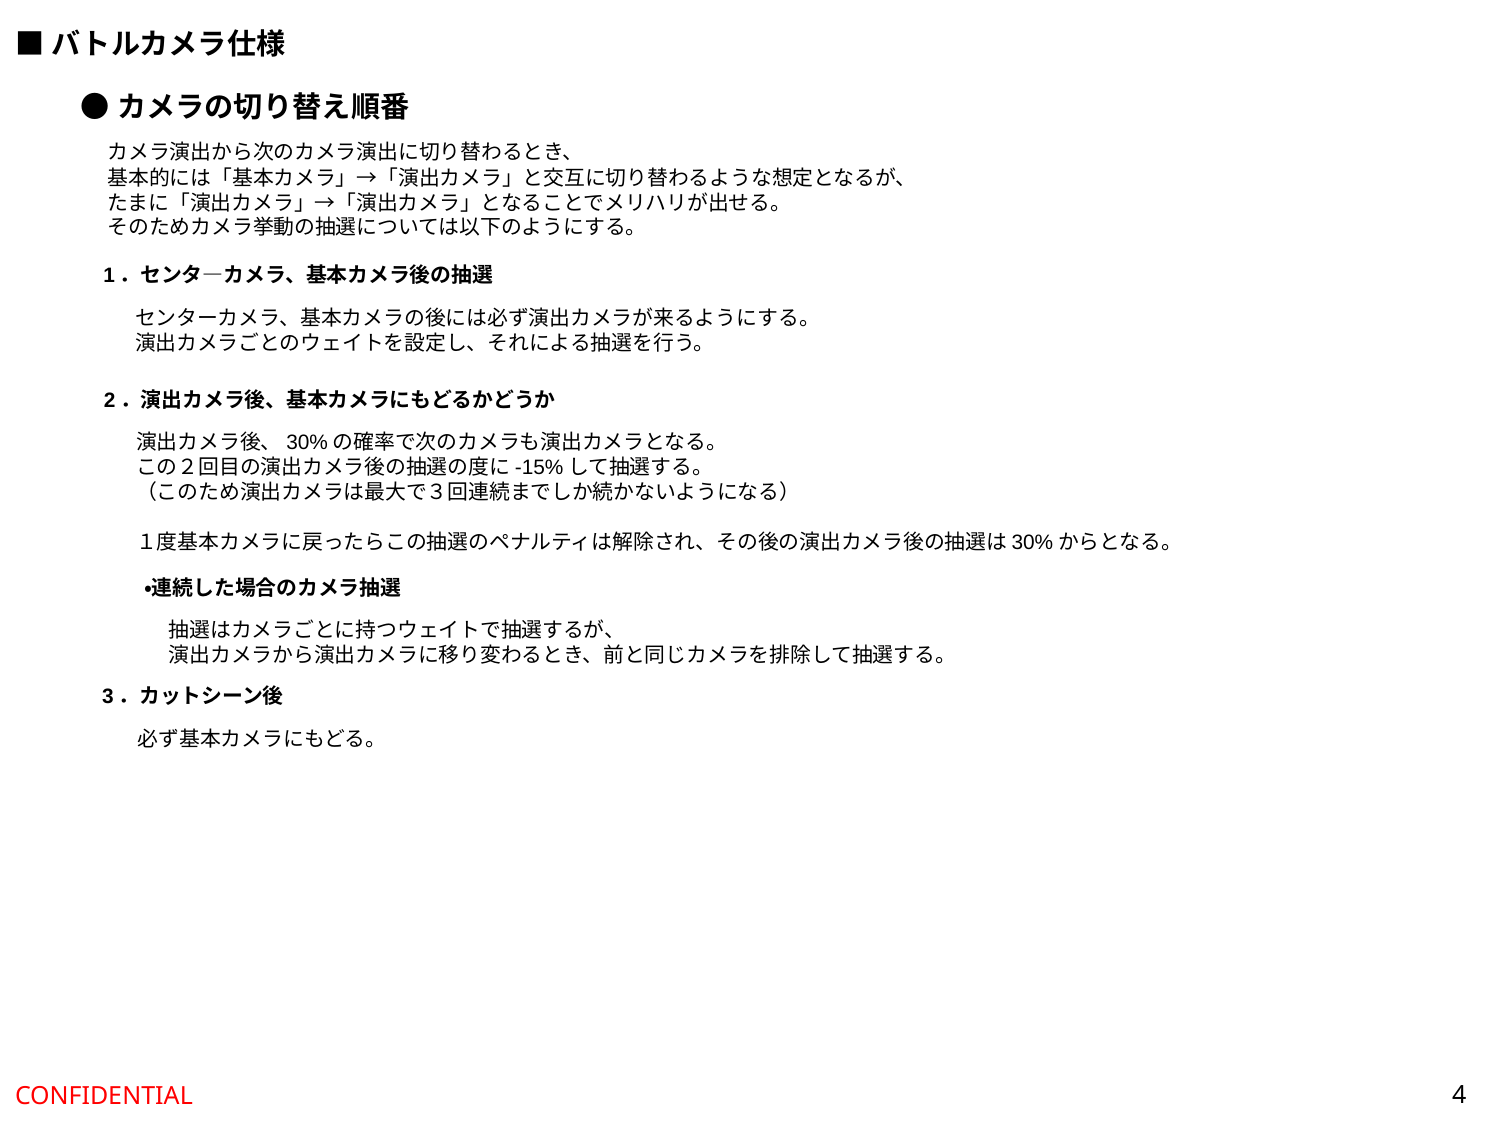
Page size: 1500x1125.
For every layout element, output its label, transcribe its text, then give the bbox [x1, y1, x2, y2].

text_box 抽選はカメラごとに持つウェイトで抽選するが、 演出カメラから演出カメラに移り変わるとき、前と同じカメラを排除して抽選する。 [154, 609, 971, 674]
text_box 必ず基本カメラにもどる。 [123, 717, 402, 758]
text_box 1．センタ―カメラ、基本カメラ後の抽選 [88, 254, 508, 295]
text_box 3．カットシーン後 [87, 675, 299, 716]
slide_number 4 [1143, 1065, 1482, 1125]
text_box カメラ演出から次のカメラ演出に切り替わるとき、 基本的には「基本カメラ」→「演出カメラ」と交互に切り替わるような想定となるが、 たまに「演出カメラ」→「演出カメラ」となることでメリハリが出せる。 そのためカメラ挙動の抽選については以下のようにする。 [92, 131, 931, 247]
footer CONFIDENTIAL [0, 1065, 507, 1125]
text_box センターカメラ、基本カメラの後には必ず演出カメラが来るようにする。 演出カメラごとのウェイトを設定し、それによる抽選を行う。 [120, 297, 835, 362]
text_box 演出カメラ後、30%の確率で次のカメラも演出カメラとなる。 この２回目の演出カメラ後の抽選の度に-15%して抽選する。 （このため演出カメラは最大で３回連続までしか続かないようになる） １度基本カメラに戻ったらこの抽選のペナルティは解除され、その後の演出カメラ後の抽選は30%からとなる。 [121, 421, 1198, 561]
text_box ●カメラの切り替え順番 [66, 81, 425, 131]
text_box 2．演出カメラ後、基本カメラにもどるかどうか [88, 379, 571, 419]
text_box ■バトルカメラ仕様 [0, 17, 301, 68]
text_box ・連続した場合のカメラ抽選 [129, 567, 416, 608]
